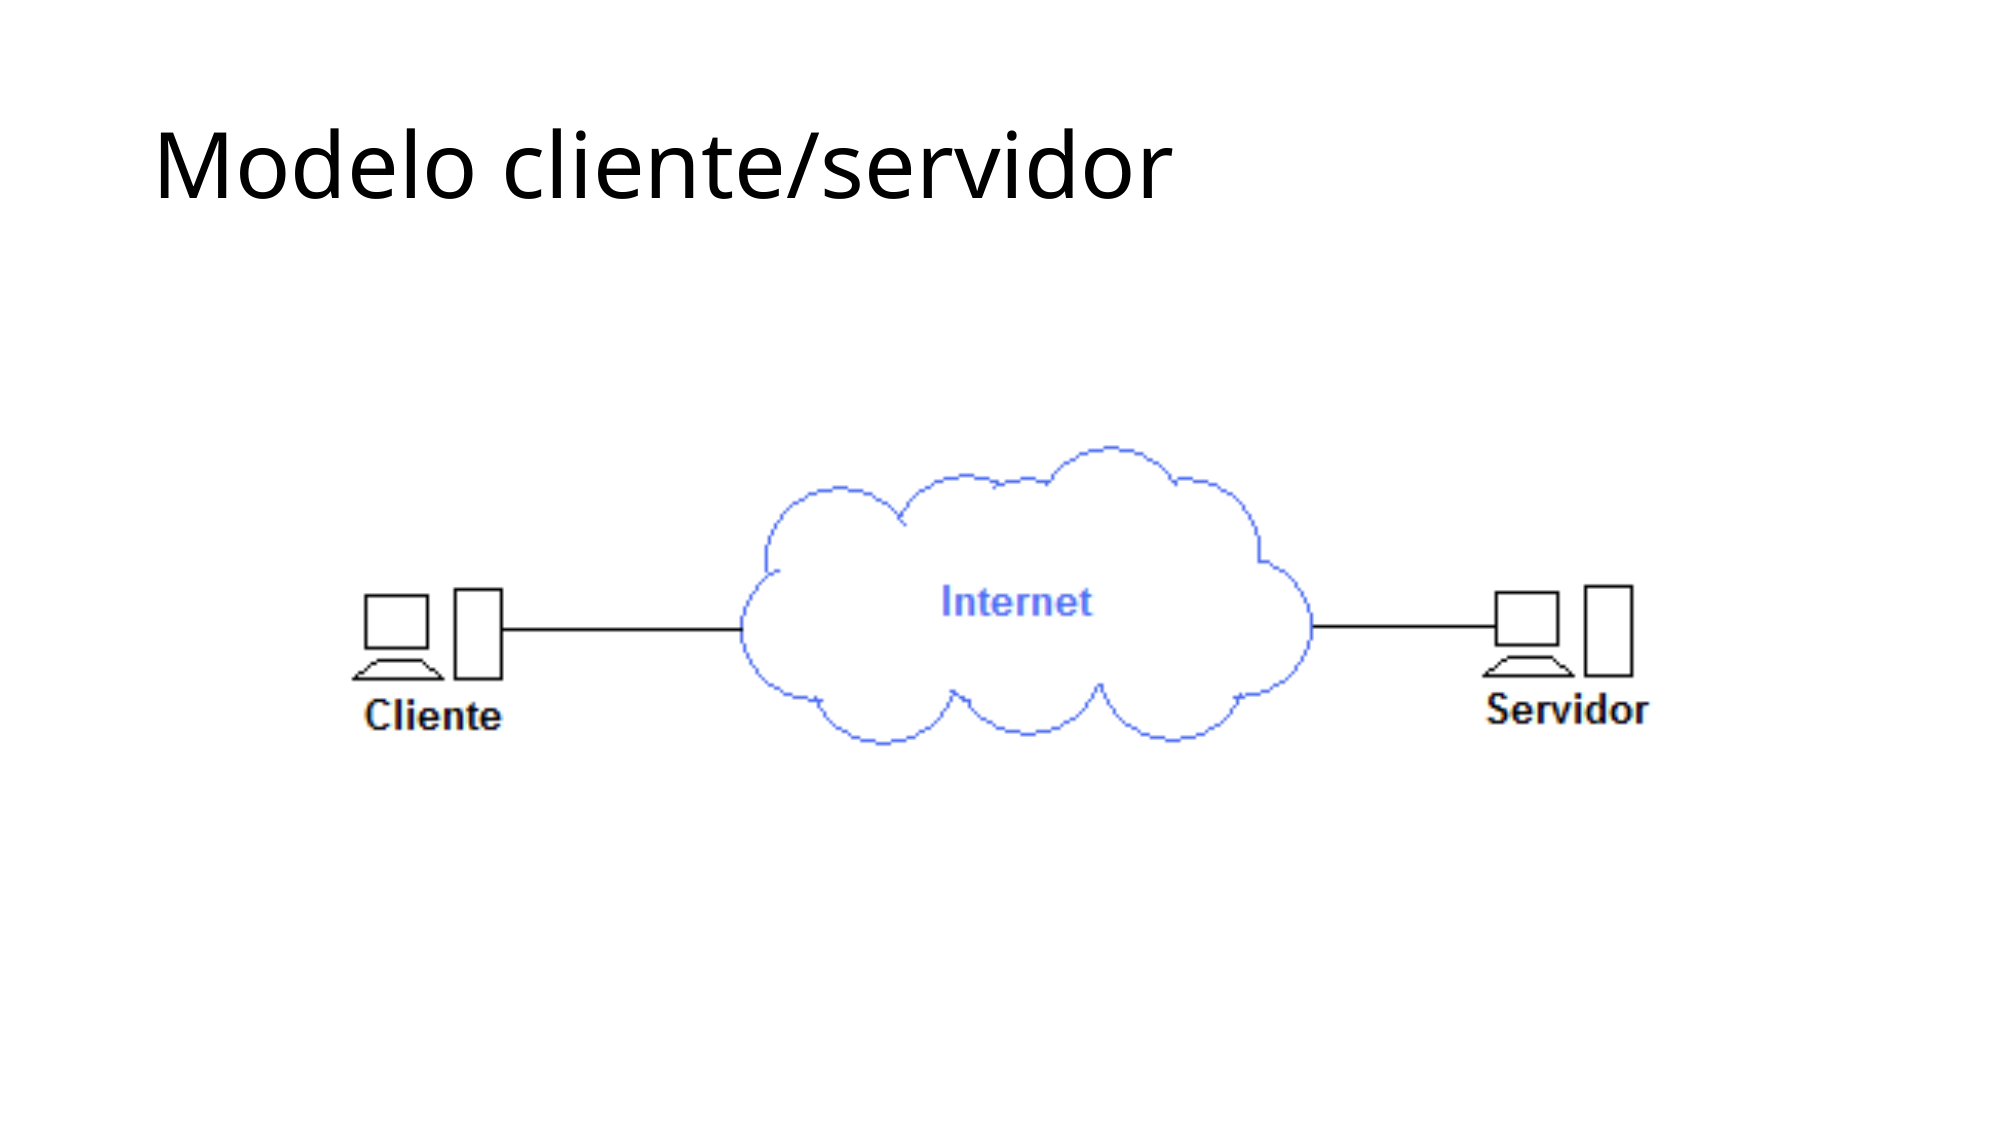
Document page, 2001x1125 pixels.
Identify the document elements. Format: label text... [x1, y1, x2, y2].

picture [350, 444, 1660, 845]
text_box Modelo cliente/servidor [137, 59, 1863, 278]
